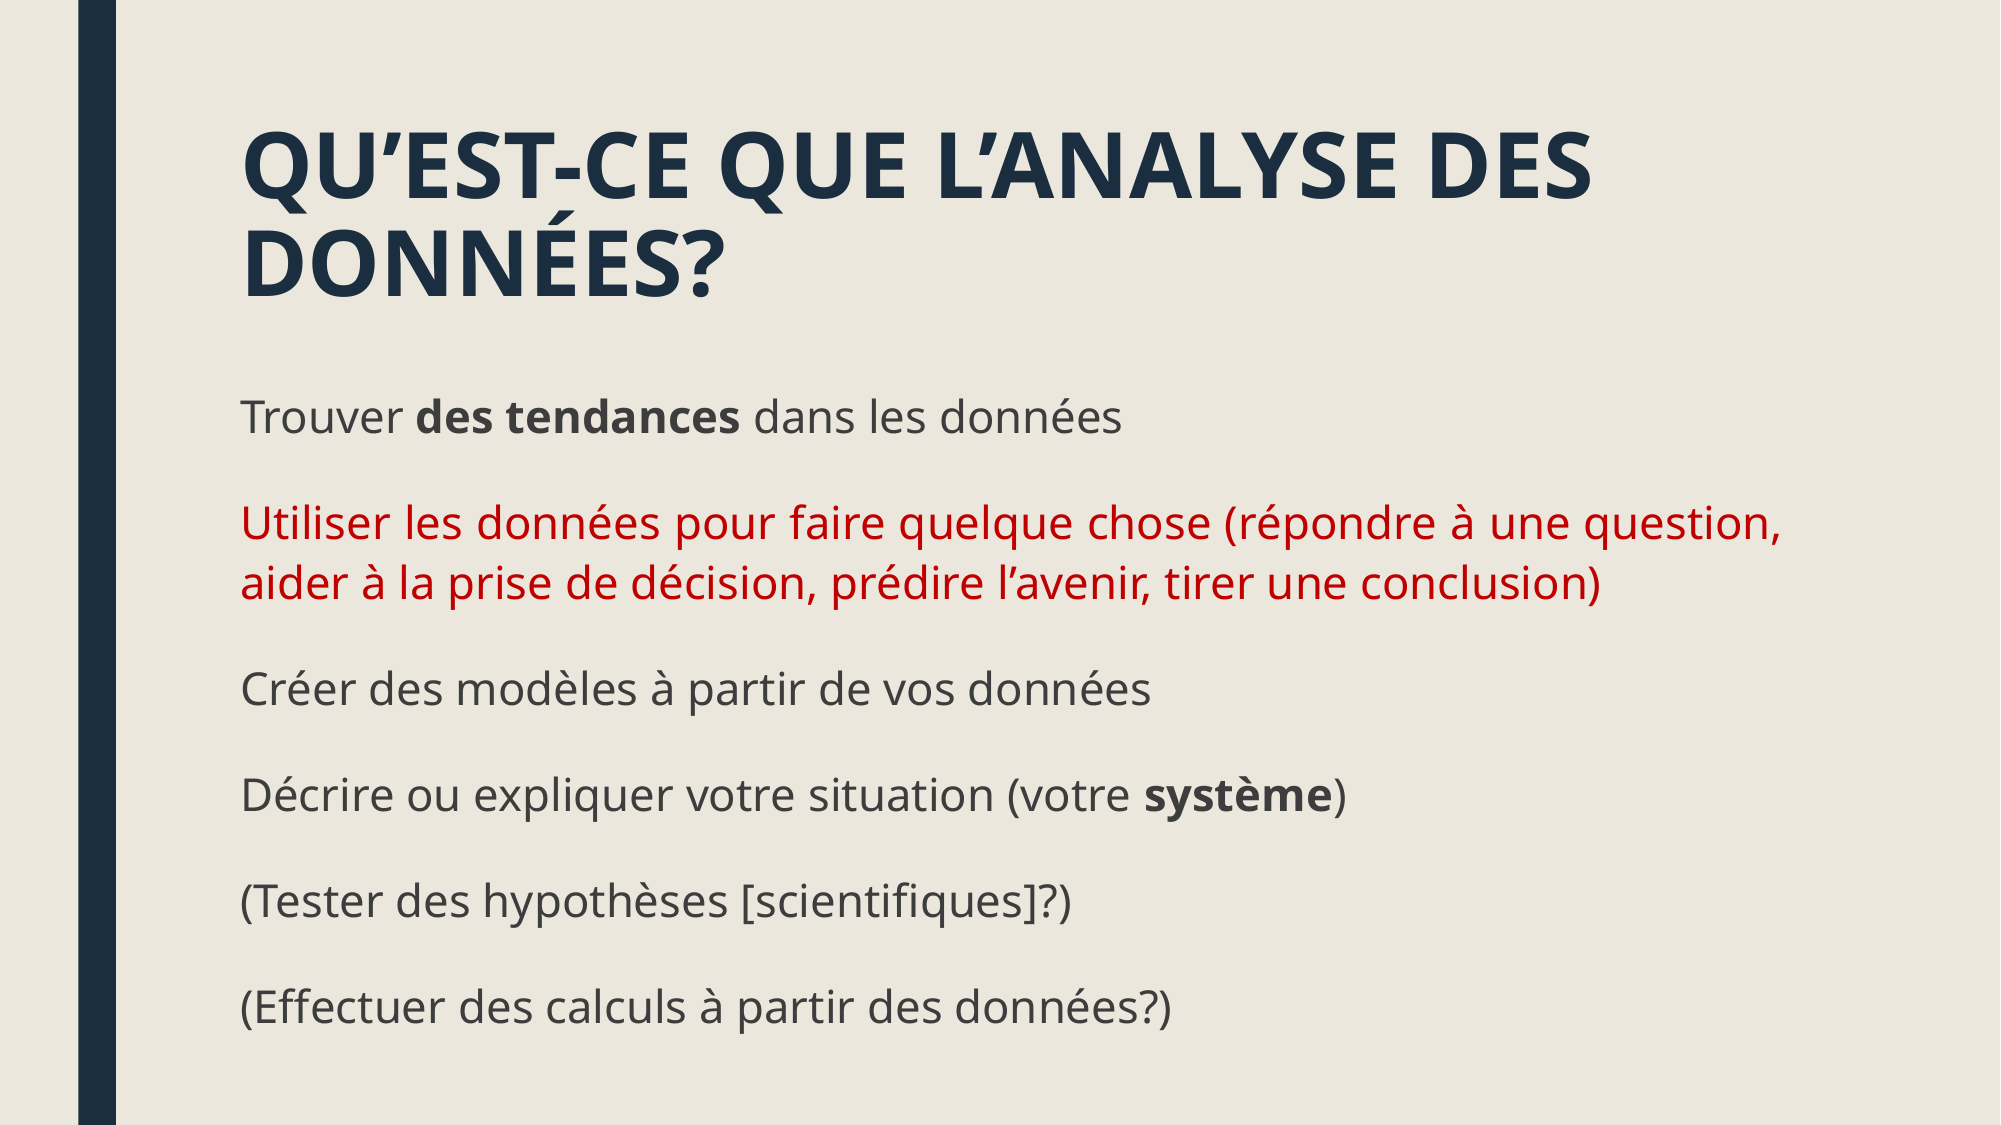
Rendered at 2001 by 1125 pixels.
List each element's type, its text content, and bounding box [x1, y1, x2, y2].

title QU’EST-CE QUE L’ANALYSE DES DONNÉES? [225, 112, 1800, 357]
list Trouver des tendances dans les données Utiliser les données pour faire quelque chose (répondre à une question, aider à la prise de décision, prédire l’avenir, tirer une conclusion) Créer des modèles à partir de vos données Décrire ou expliquer votre situation (votre système) (Tester des hypothèses [scientifiques]?) (Effectuer des calculs à partir des données?) [225, 375, 1800, 1093]
